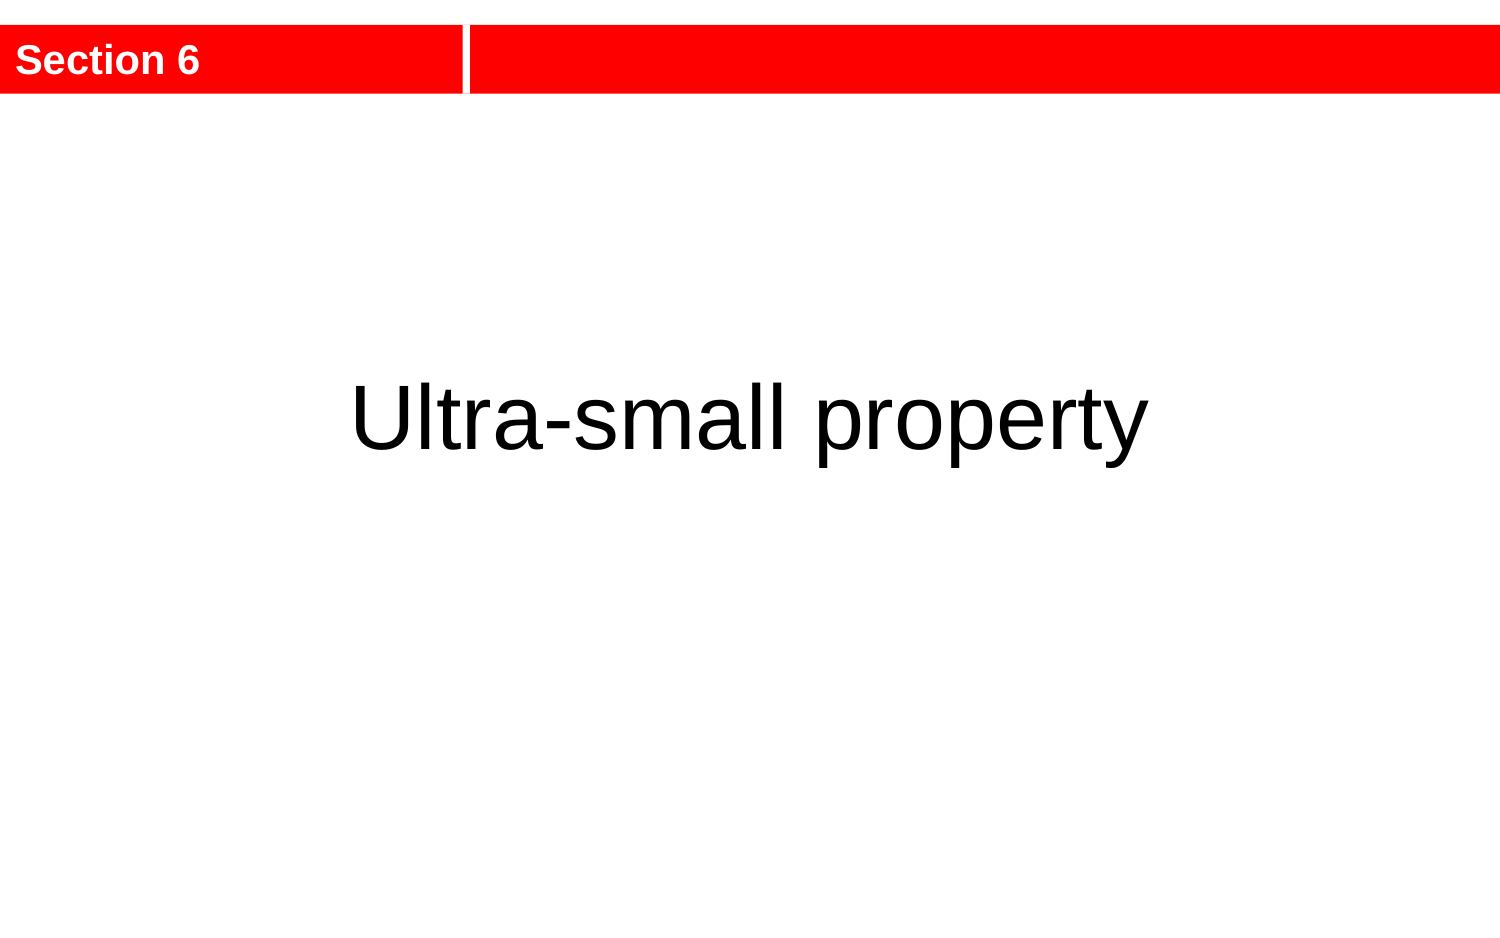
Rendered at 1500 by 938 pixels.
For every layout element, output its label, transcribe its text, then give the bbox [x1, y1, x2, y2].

text_box Section 6 [0, 24, 462, 94]
text_box Section 6 [470, 24, 1500, 94]
text_box [462, 24, 470, 94]
text_box Ultra-small property [0, 350, 1500, 585]
